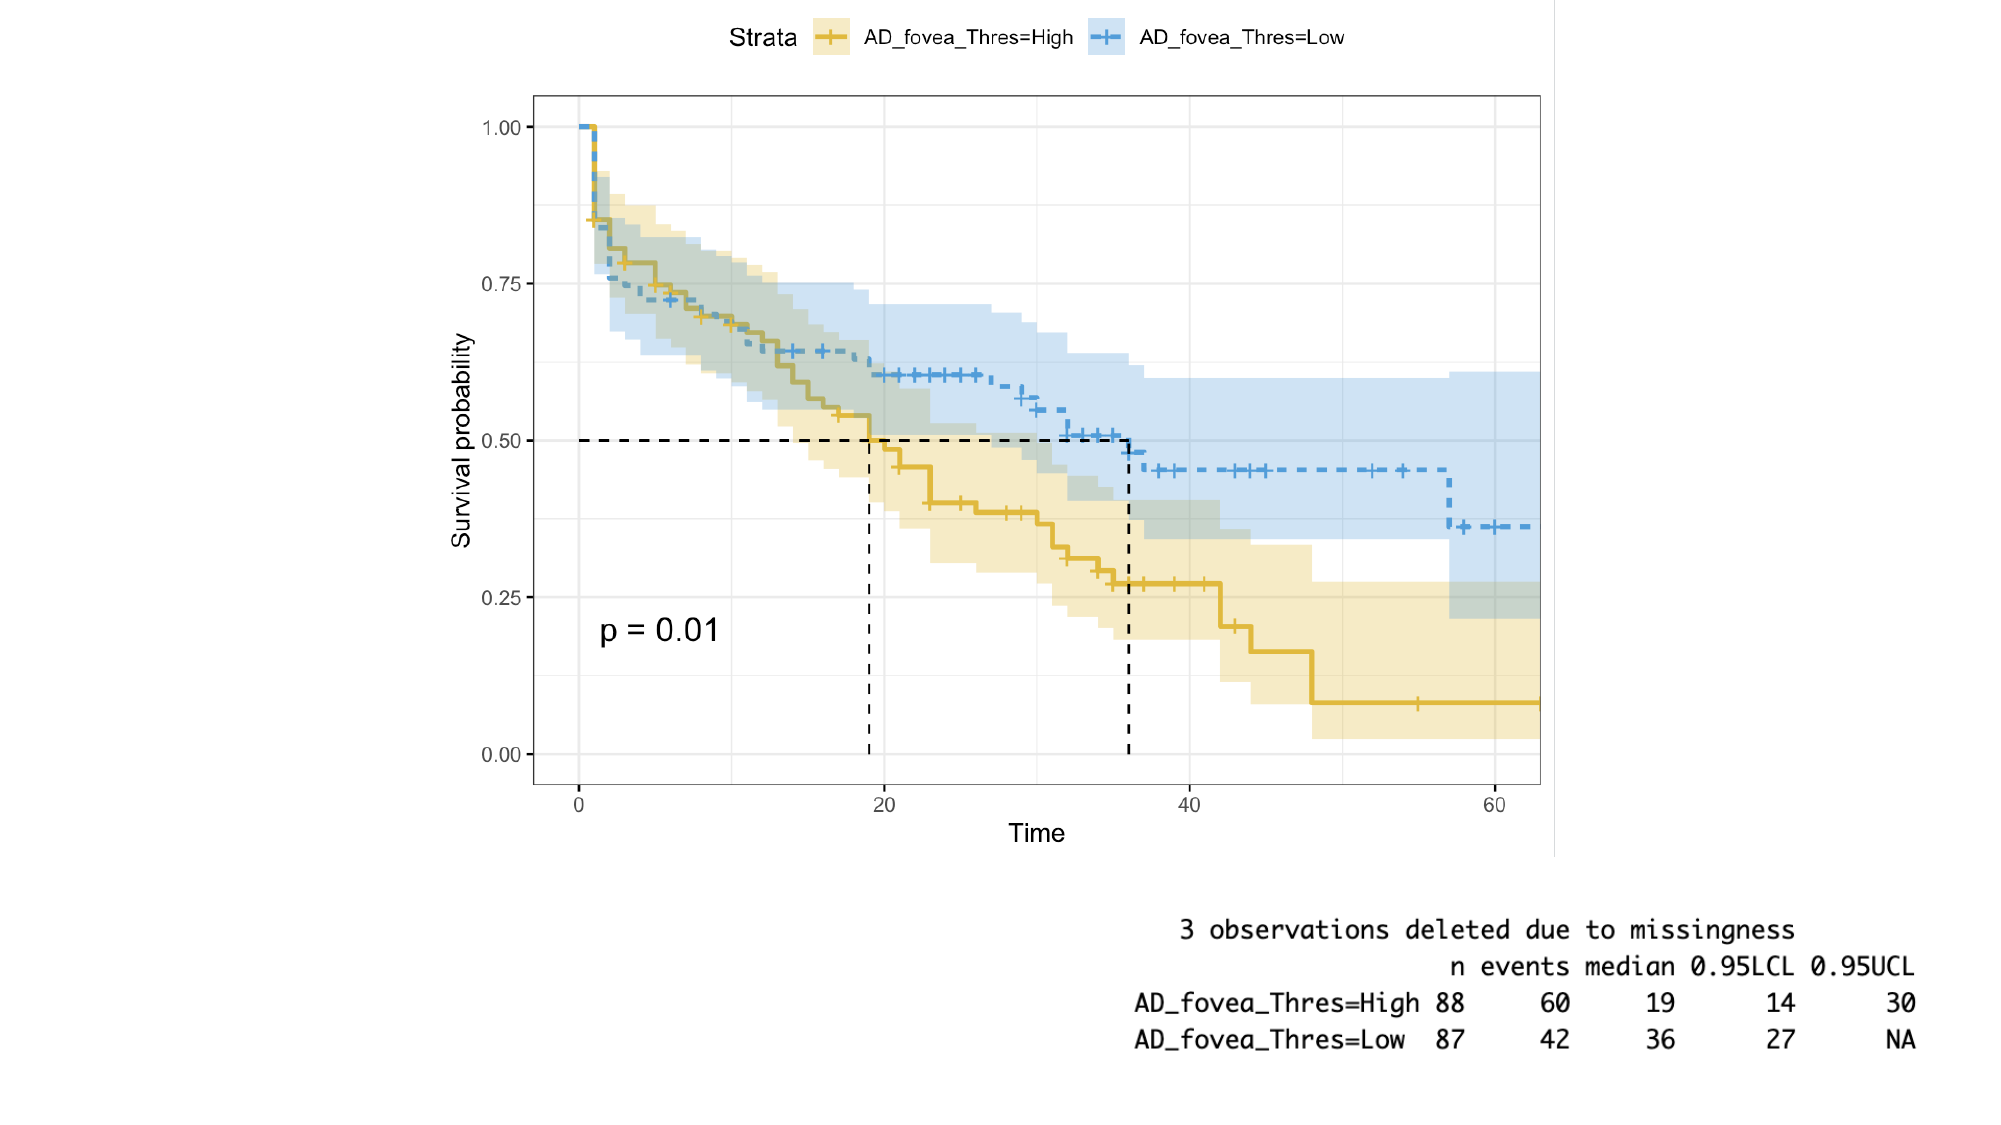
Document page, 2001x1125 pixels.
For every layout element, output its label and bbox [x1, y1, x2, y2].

picture [445, 0, 1555, 857]
picture [1124, 900, 1984, 1059]
